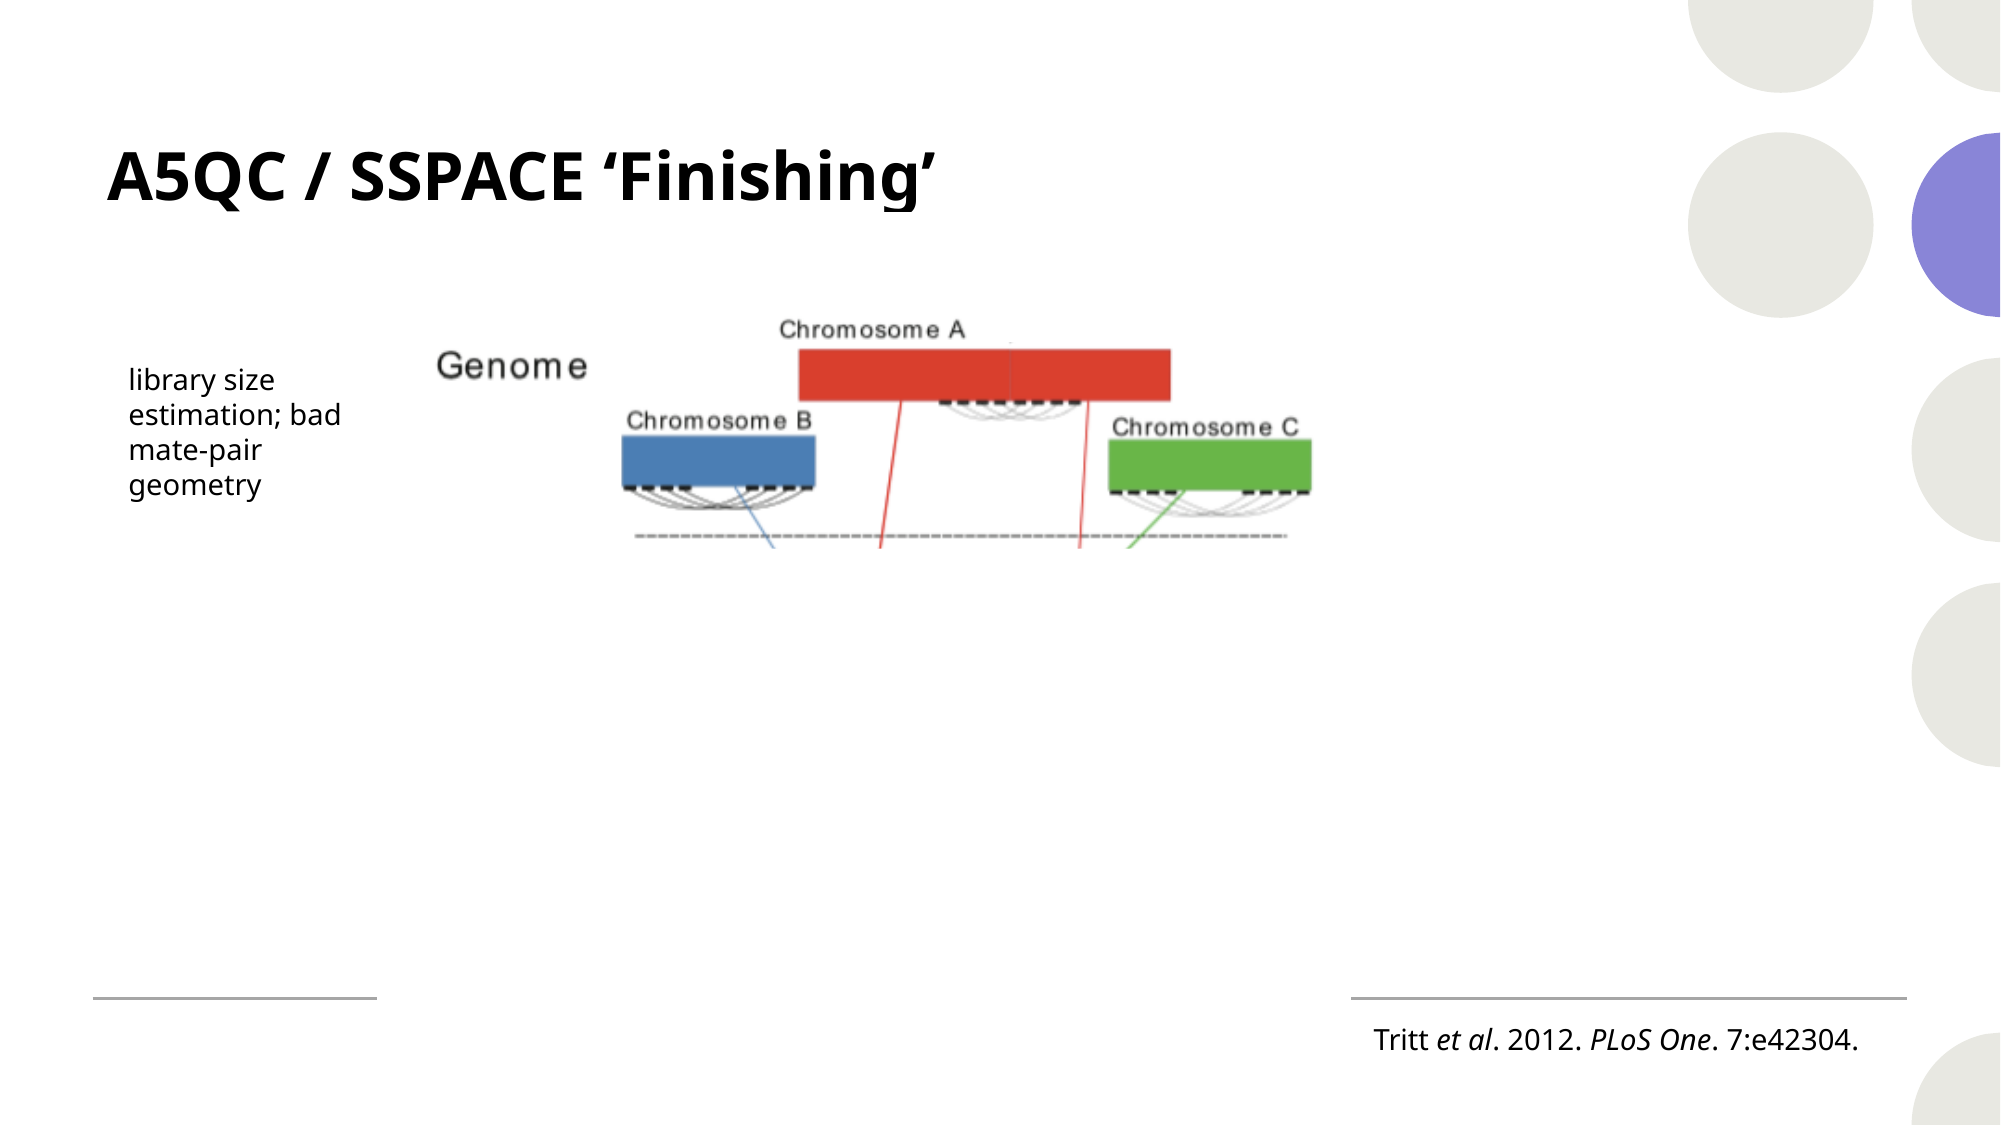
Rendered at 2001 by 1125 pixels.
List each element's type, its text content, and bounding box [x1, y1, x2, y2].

text_box Tritt et al. 2012. PLoS One. 7:e42304. [1358, 1014, 2000, 1064]
picture [377, 212, 1351, 1082]
title A5QC / SSPACE ‘Finishing’ [92, 126, 1297, 335]
text_box library size estimation; bad mate-pair geometry [113, 353, 377, 509]
